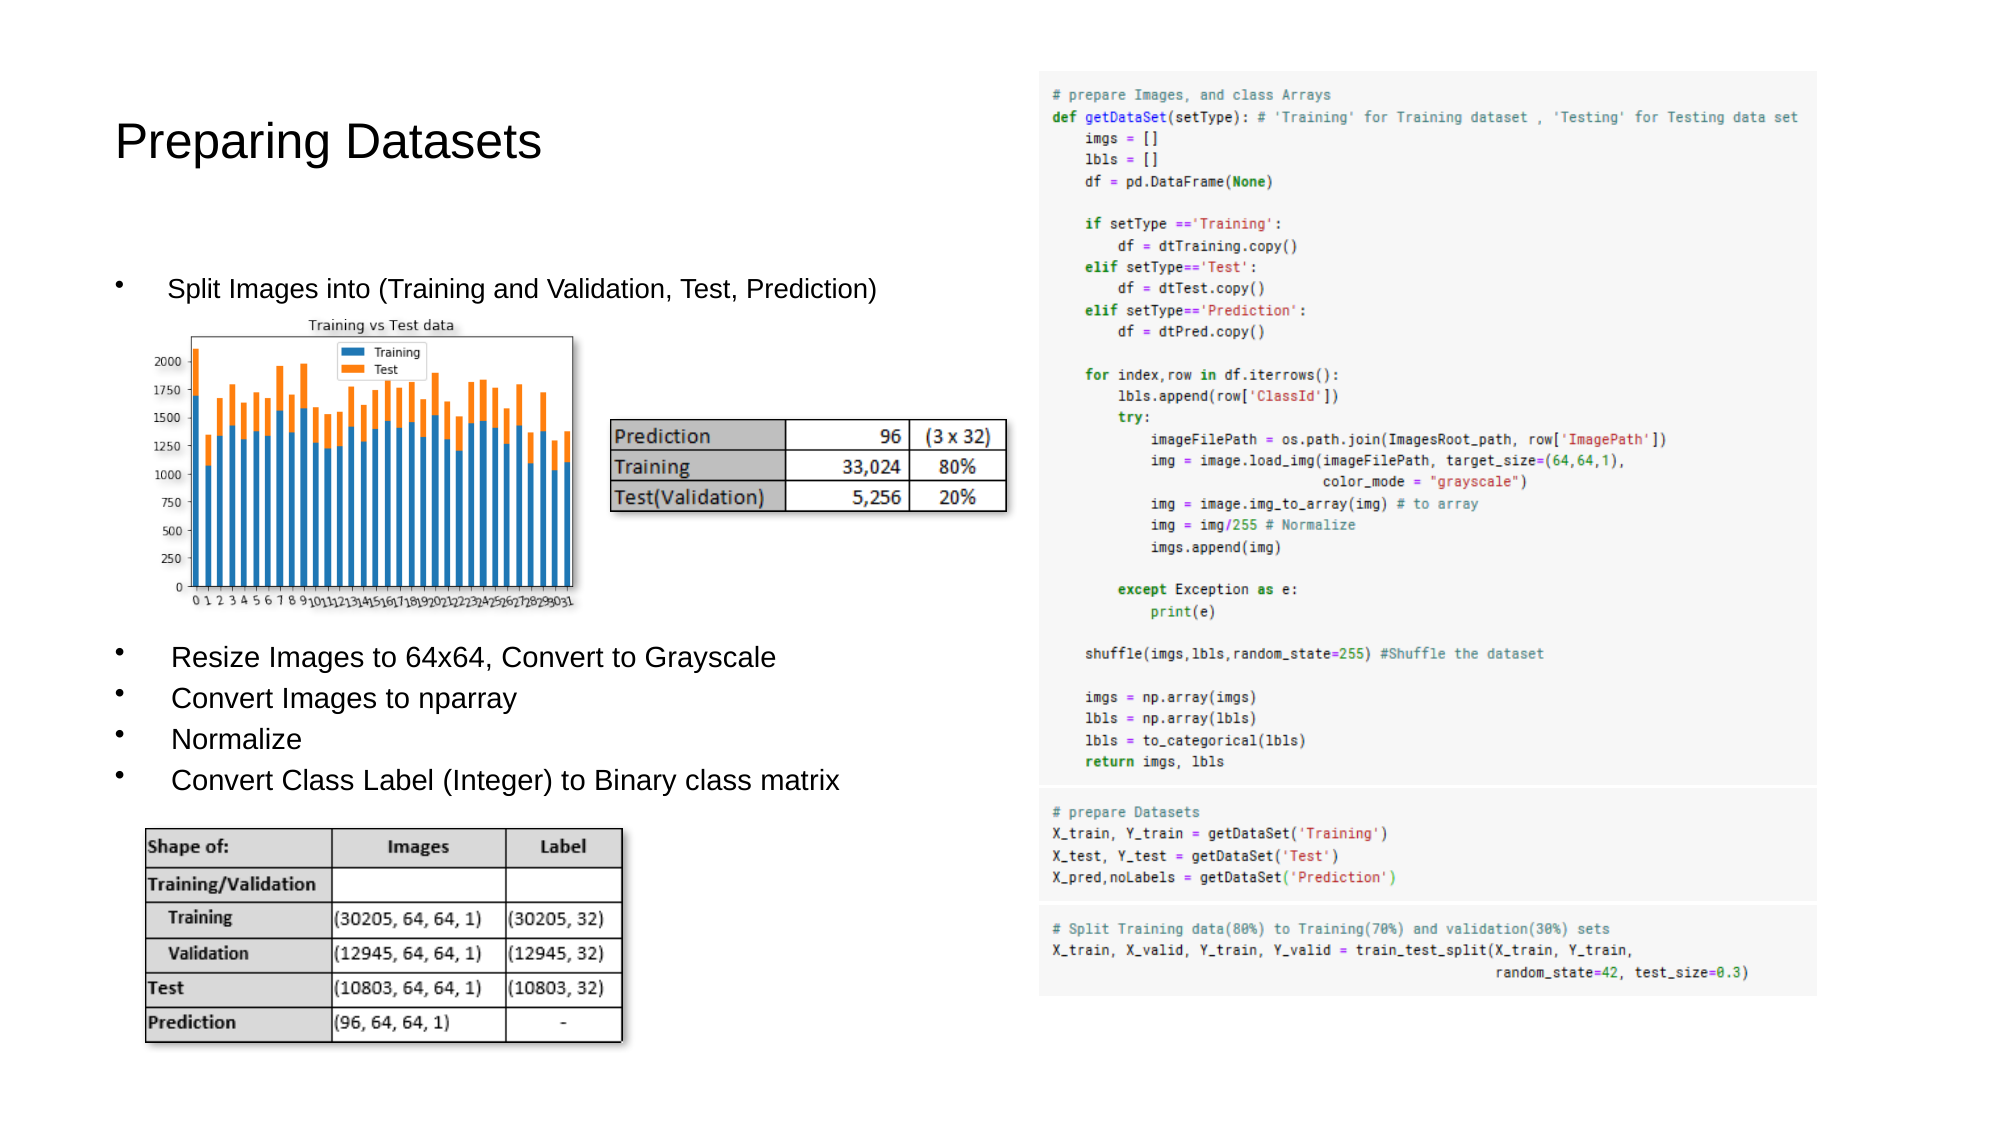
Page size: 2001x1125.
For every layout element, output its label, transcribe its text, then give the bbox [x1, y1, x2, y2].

title Preparing Datasets [99, 44, 1901, 233]
picture [145, 828, 623, 1043]
list Split Images into (Training and Validation, Test, Prediction) [99, 263, 983, 312]
text_box Resize Images to 64x64, Convert to Grayscale Convert Images to nparray Normalize Convert Class Label (Integer) to Binary class matrix [99, 590, 982, 829]
picture [1039, 905, 1817, 996]
picture [145, 311, 585, 617]
picture [610, 419, 1007, 512]
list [1039, 71, 1817, 785]
picture [1039, 788, 1817, 901]
